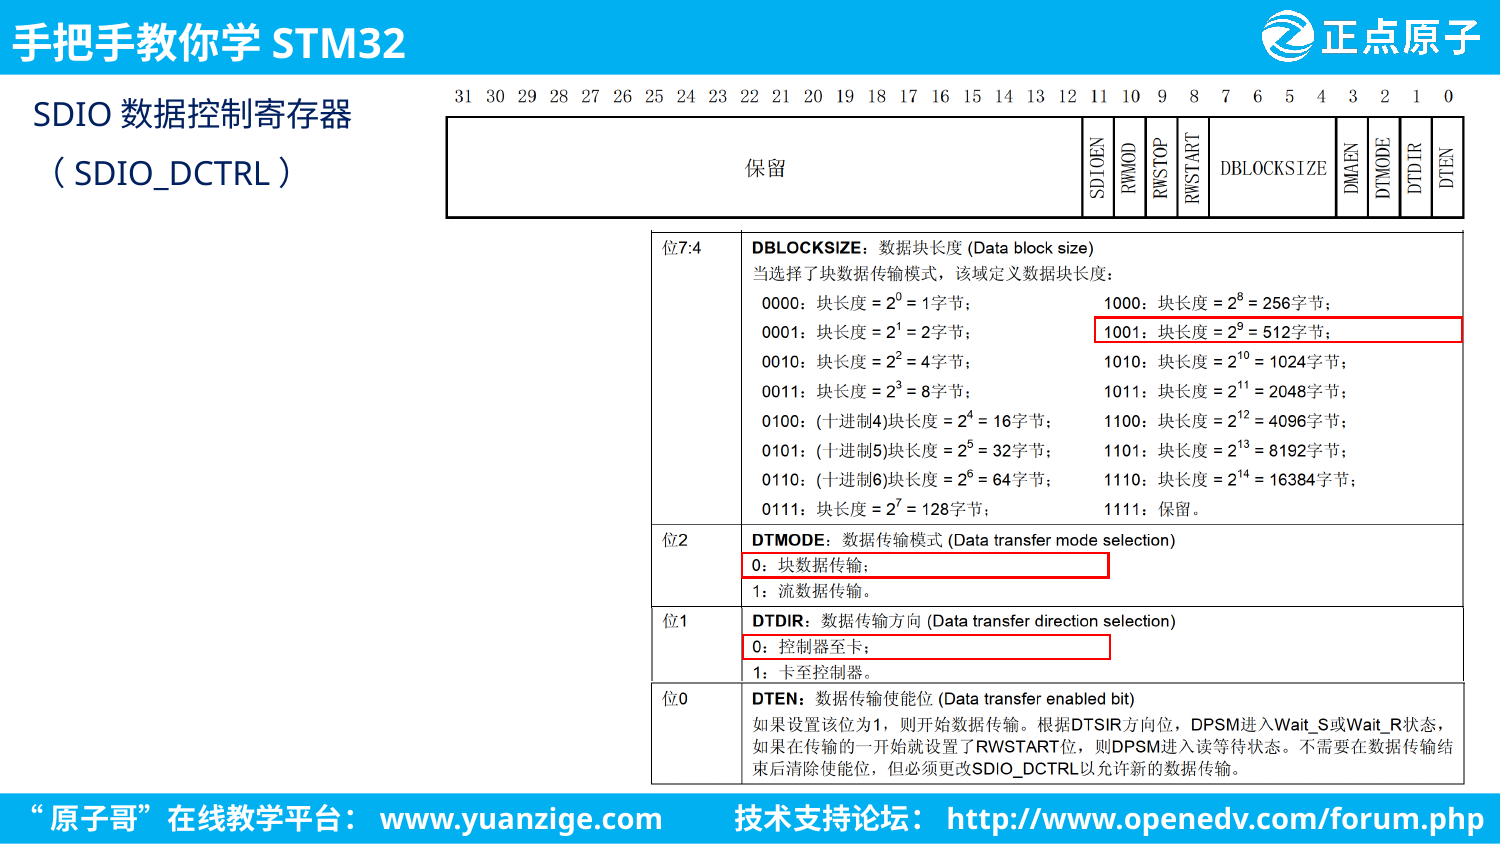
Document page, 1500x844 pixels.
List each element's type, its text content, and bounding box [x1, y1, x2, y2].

picture [1276, 45, 1301, 53]
picture [1412, 45, 1418, 52]
text_box [0, 0, 1500, 76]
text_box SDIO数据控制寄存器 （SDIO_DCTRL） [25, 76, 741, 197]
picture [1431, 45, 1438, 51]
picture [1391, 46, 1397, 53]
text_box “原子哥”在线教学平台：www.yuanzige.com [0, 793, 560, 843]
picture [1323, 21, 1357, 53]
picture [1273, 11, 1314, 45]
text_box 技术支持论坛：http://www.openedv.com/forum.php [560, 793, 1500, 843]
picture [1368, 19, 1396, 42]
picture [1263, 27, 1301, 61]
picture [1405, 21, 1438, 54]
picture [1446, 21, 1479, 54]
picture [440, 86, 1466, 786]
text_box 手把手教你学STM32 [0, 0, 967, 75]
